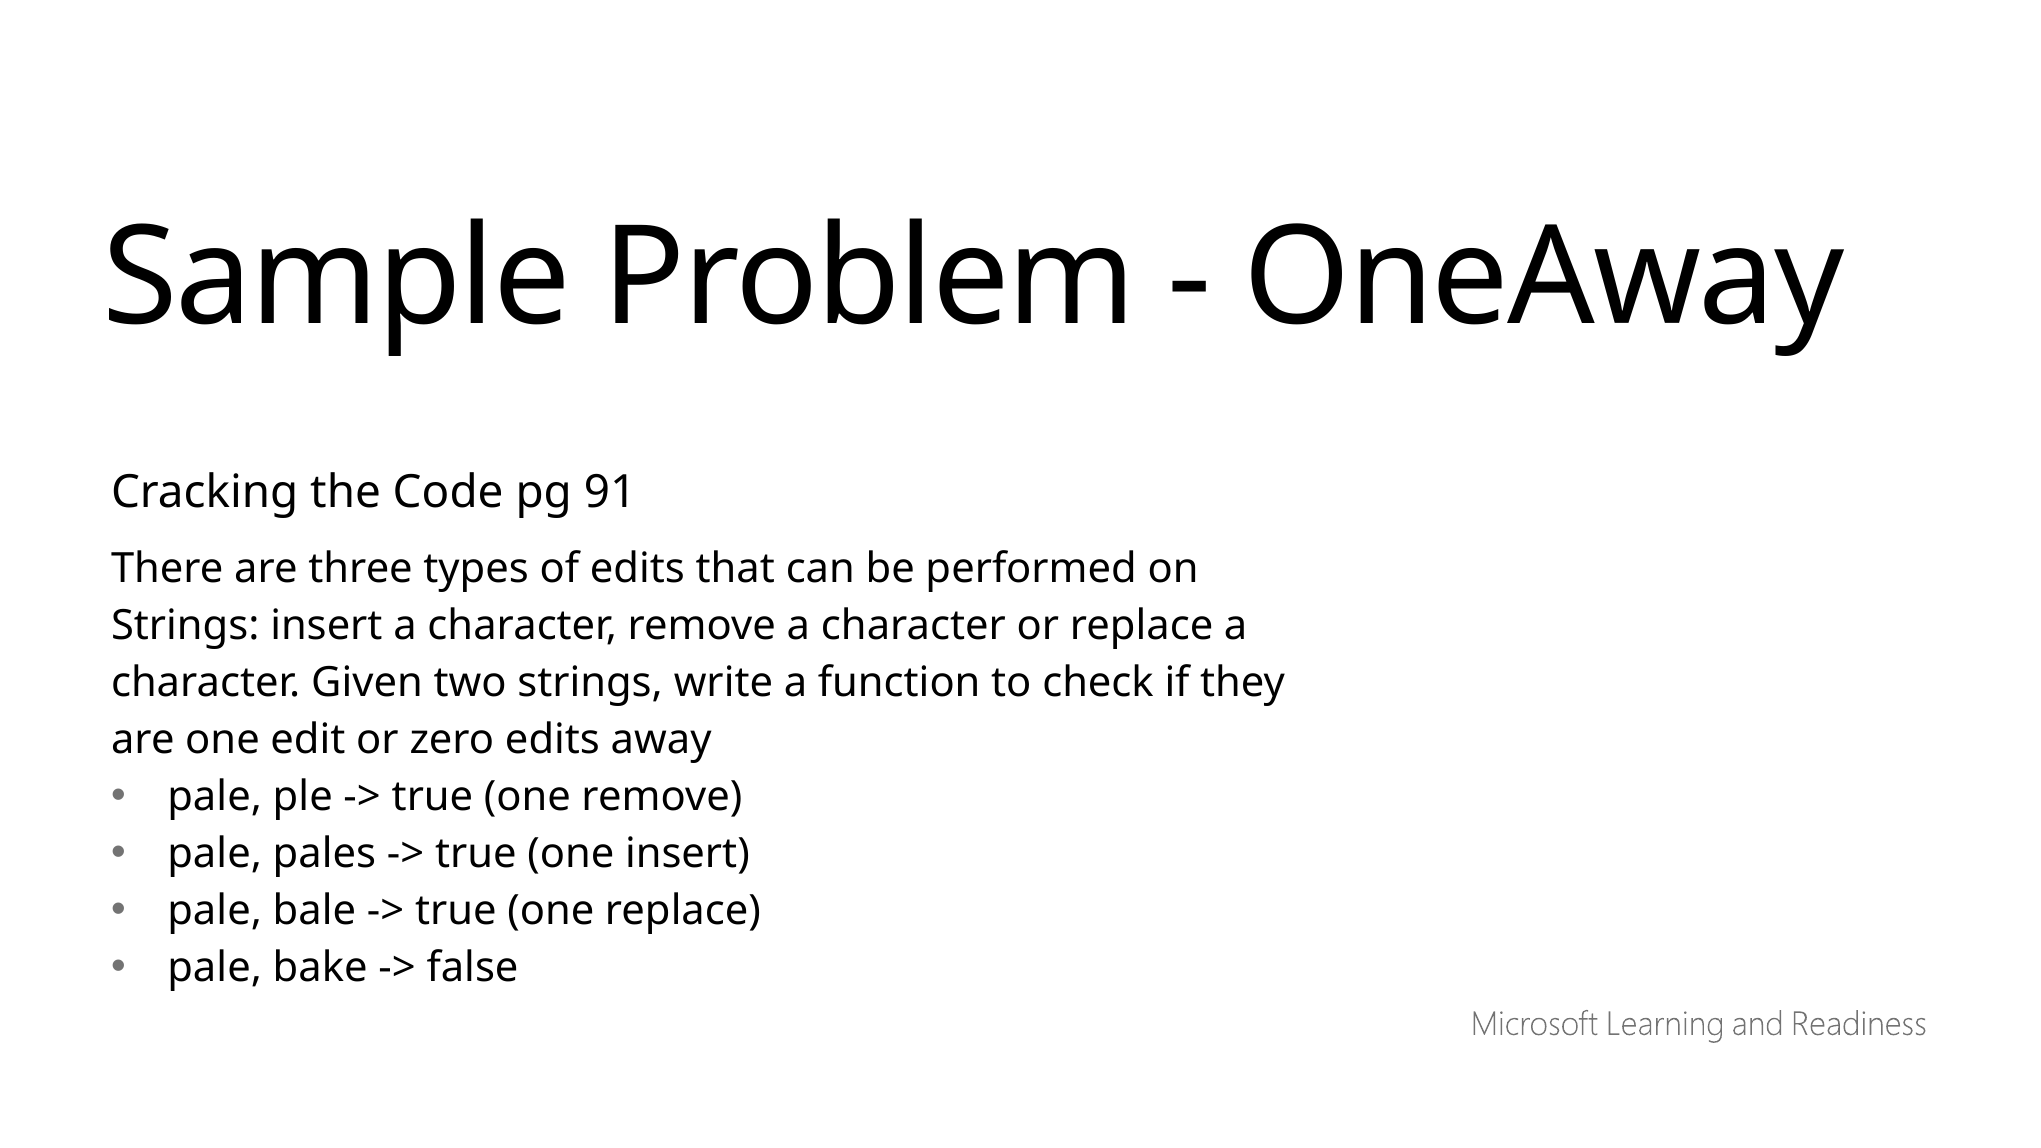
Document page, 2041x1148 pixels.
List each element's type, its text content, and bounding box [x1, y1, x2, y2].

list Cracking the Code pg 91 [111, 452, 1288, 517]
list There are three types of edits that can be performed on Strings: insert a character, remove a character or replace a character. Given two strings, write a function to check if they are one edit or zero edits away pale, ple -> true (one remove) pale, pales -> true (one insert) pale, bale -> true (one replace) pale, bake -> false [111, 533, 1287, 970]
list Sample Problem - OneAway [102, 204, 1913, 333]
